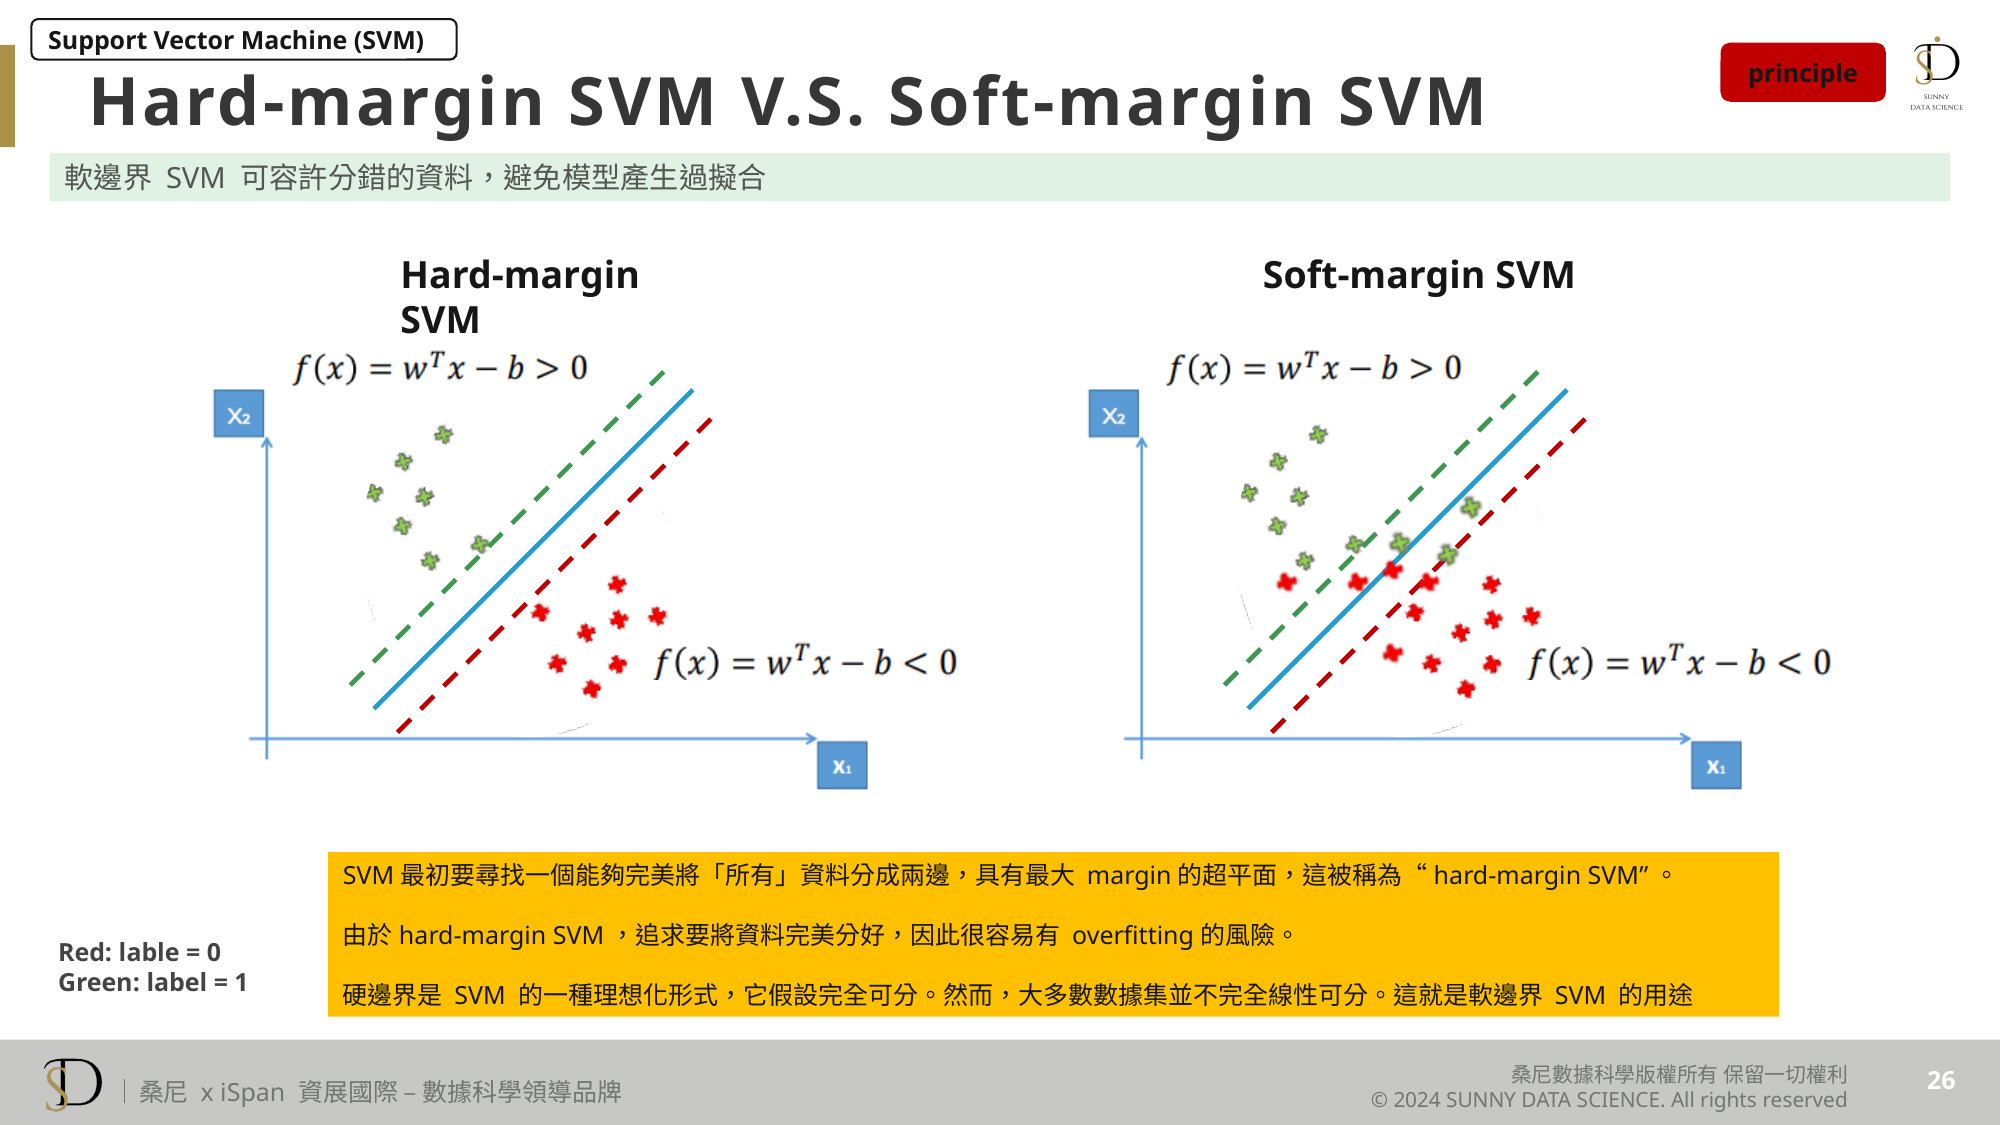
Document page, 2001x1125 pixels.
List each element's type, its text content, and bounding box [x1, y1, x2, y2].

text_box Hard-margin SVM [385, 243, 741, 338]
text_box 軟邊界 SVM 可容許分錯的資料，避免模型產生過擬合 [49, 152, 1951, 202]
text_box principle [1719, 41, 1887, 103]
text_box Soft-margin SVM [1248, 243, 1603, 304]
text_box SVM最初要尋找一個能夠完美將「所有」資料分成兩邊，具有最大 margin的超平面，這被稱為“hard-margin SVM”。 由於hard-margin SVM，追求要將資料完美分好，因此很容易有 overfitting的風險。 硬邊界是 SVM 的一種理想化形式，它假設完全可分。然而，大多數數據集並不完全線性可分。這就是軟邊界 SVM 的用途 [328, 852, 1779, 1017]
picture [1880, 14, 1993, 127]
text_box Hard-margin SVM V.S. Soft-margin SVM [73, 39, 1937, 152]
picture [0, 1020, 145, 1125]
text_box Red: lable = 0 Green: label = 1 [43, 928, 265, 1004]
text_box Support Vector Machine (SVM) [30, 18, 458, 61]
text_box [184, 338, 1839, 800]
